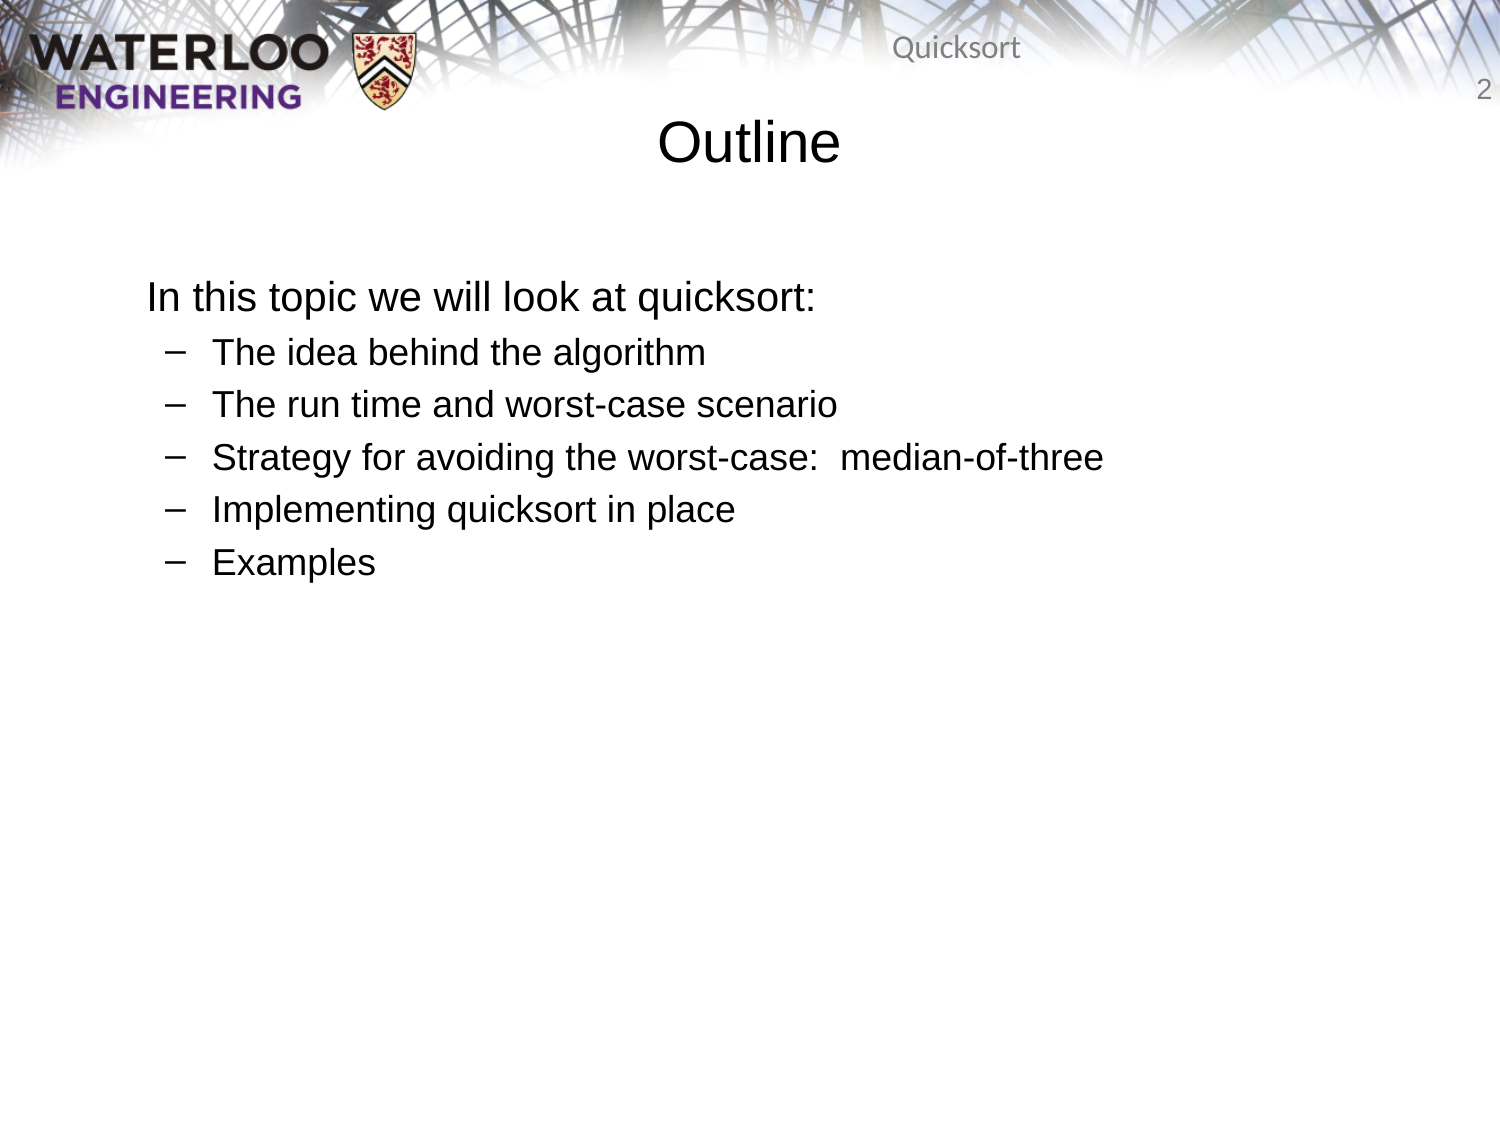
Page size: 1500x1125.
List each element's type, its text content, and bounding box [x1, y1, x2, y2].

title Outline [74, 44, 1426, 233]
list In this topic we will look at quicksort: The idea behind the algorithm The run time and worst-case scenario Strategy for avoiding the worst-case: median-of-three Implementing quicksort in place Examples [74, 262, 1426, 1006]
picture [0, 0, 1500, 1125]
